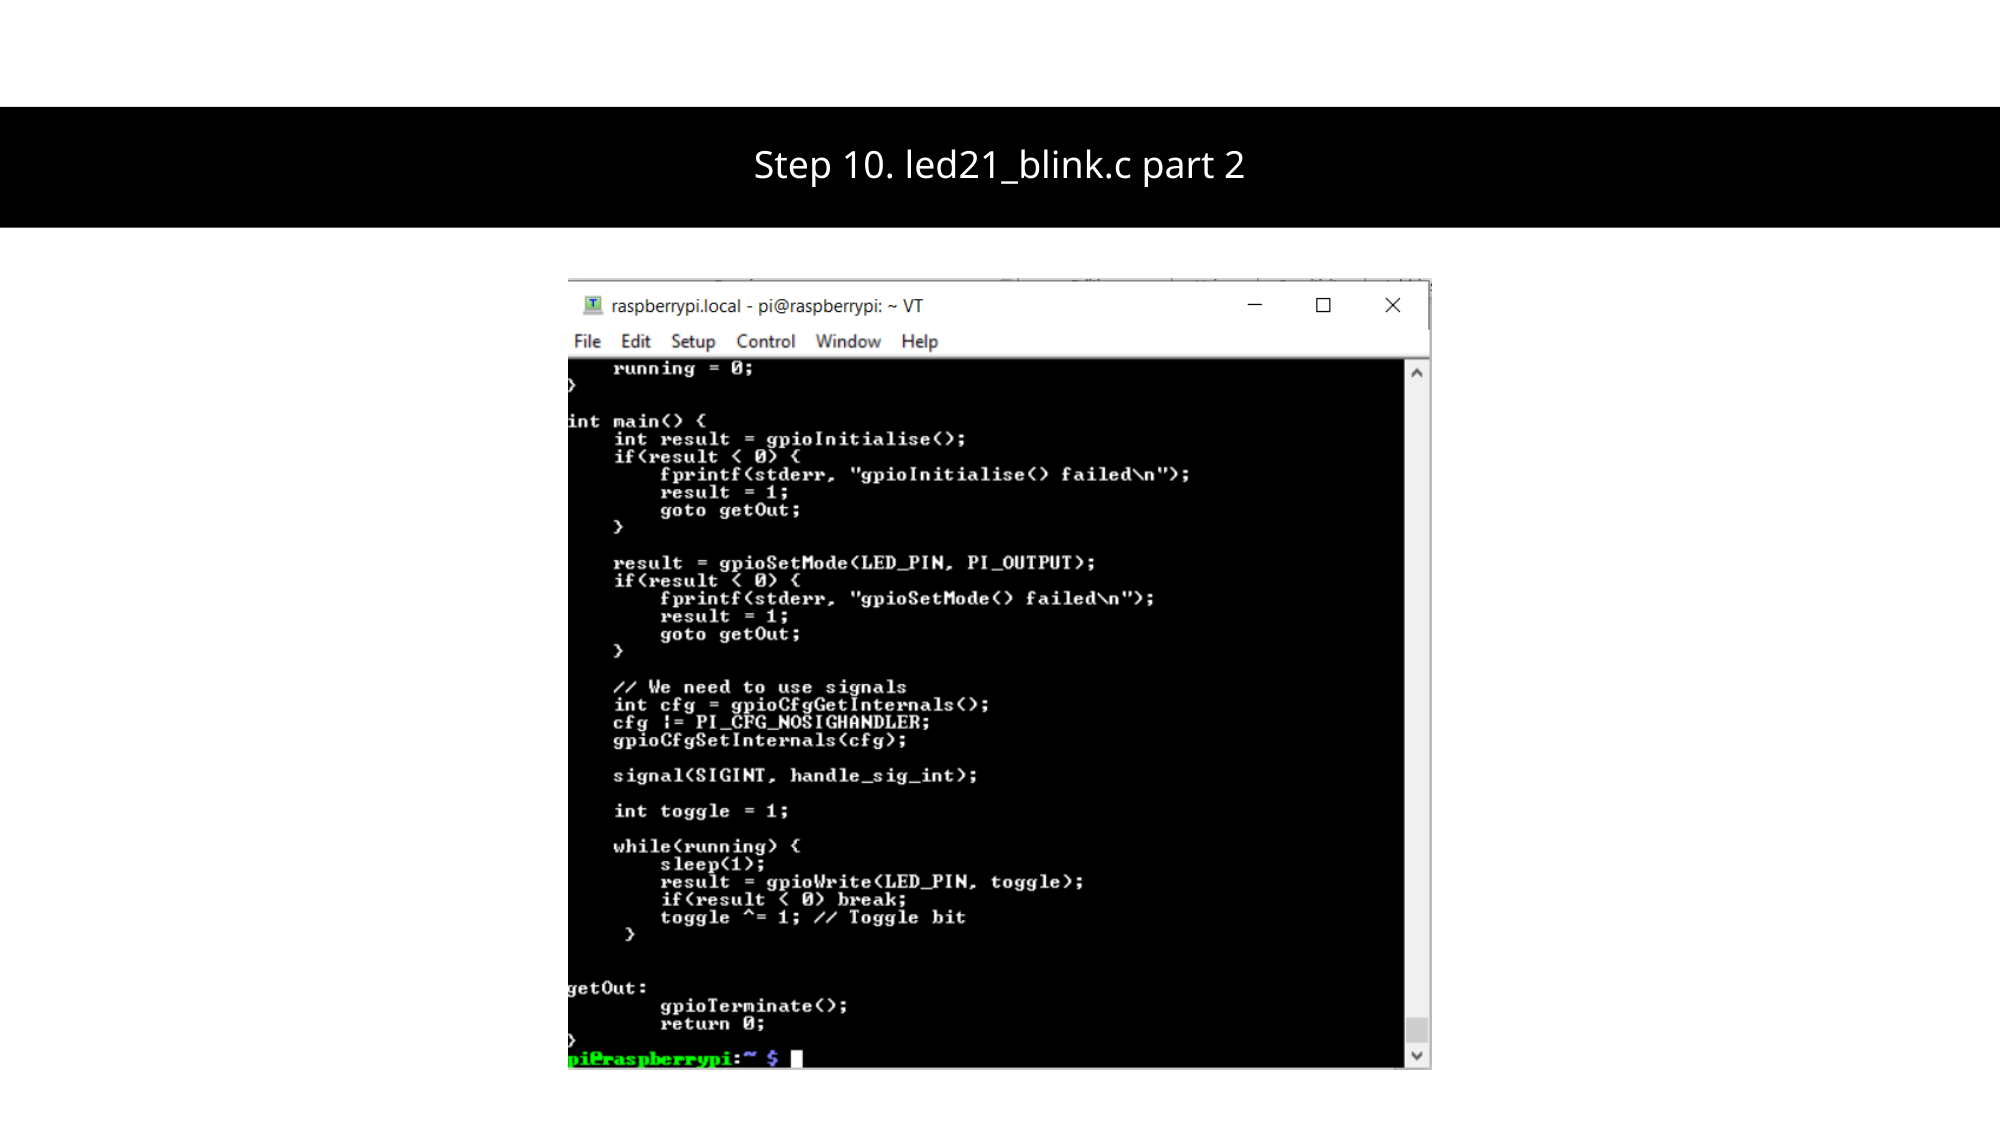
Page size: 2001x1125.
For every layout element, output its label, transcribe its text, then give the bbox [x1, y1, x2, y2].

text_box [0, 106, 2000, 229]
picture [568, 278, 1432, 1070]
title Step 10. led21_blink.c part 2 [80, 105, 1920, 228]
